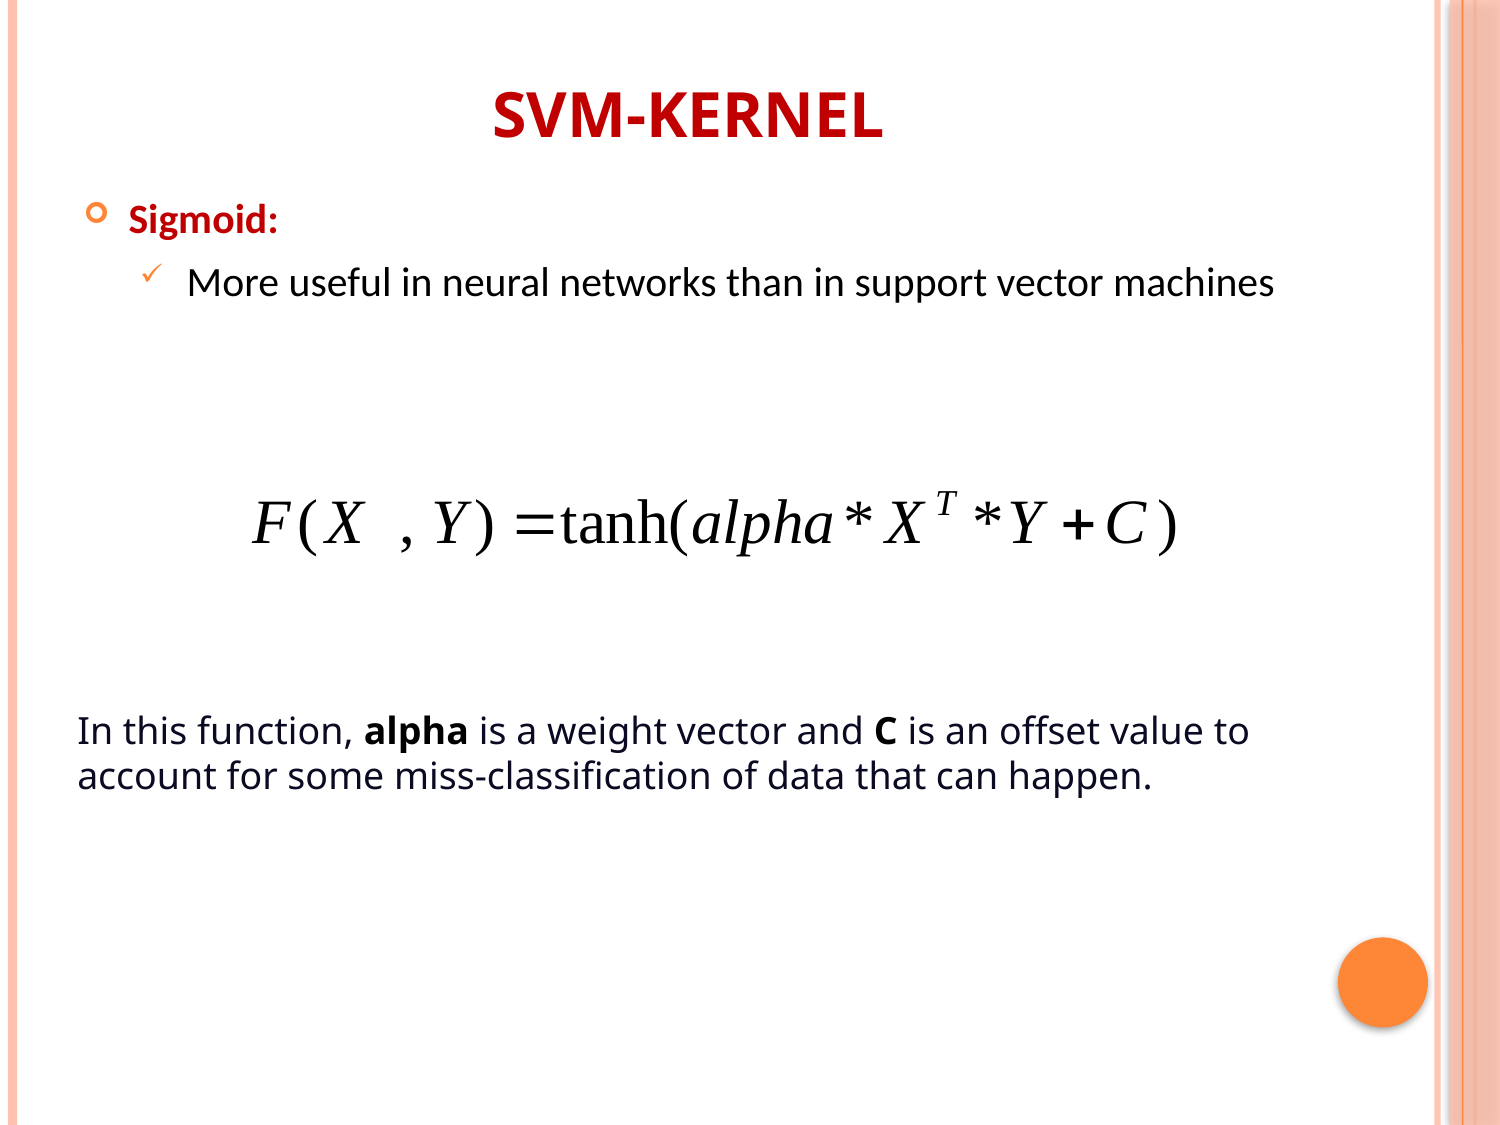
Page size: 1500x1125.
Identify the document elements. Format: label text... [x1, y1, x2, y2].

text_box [240, 474, 1193, 576]
text_box In this function, alpha is a weight vector and C is an offset value to account for some miss-classification of data that can happen. [62, 699, 1313, 805]
text_box SVM-Kernel [75, 73, 1300, 151]
list Sigmoid: More useful in neural networks than in support vector machines [68, 184, 1382, 984]
